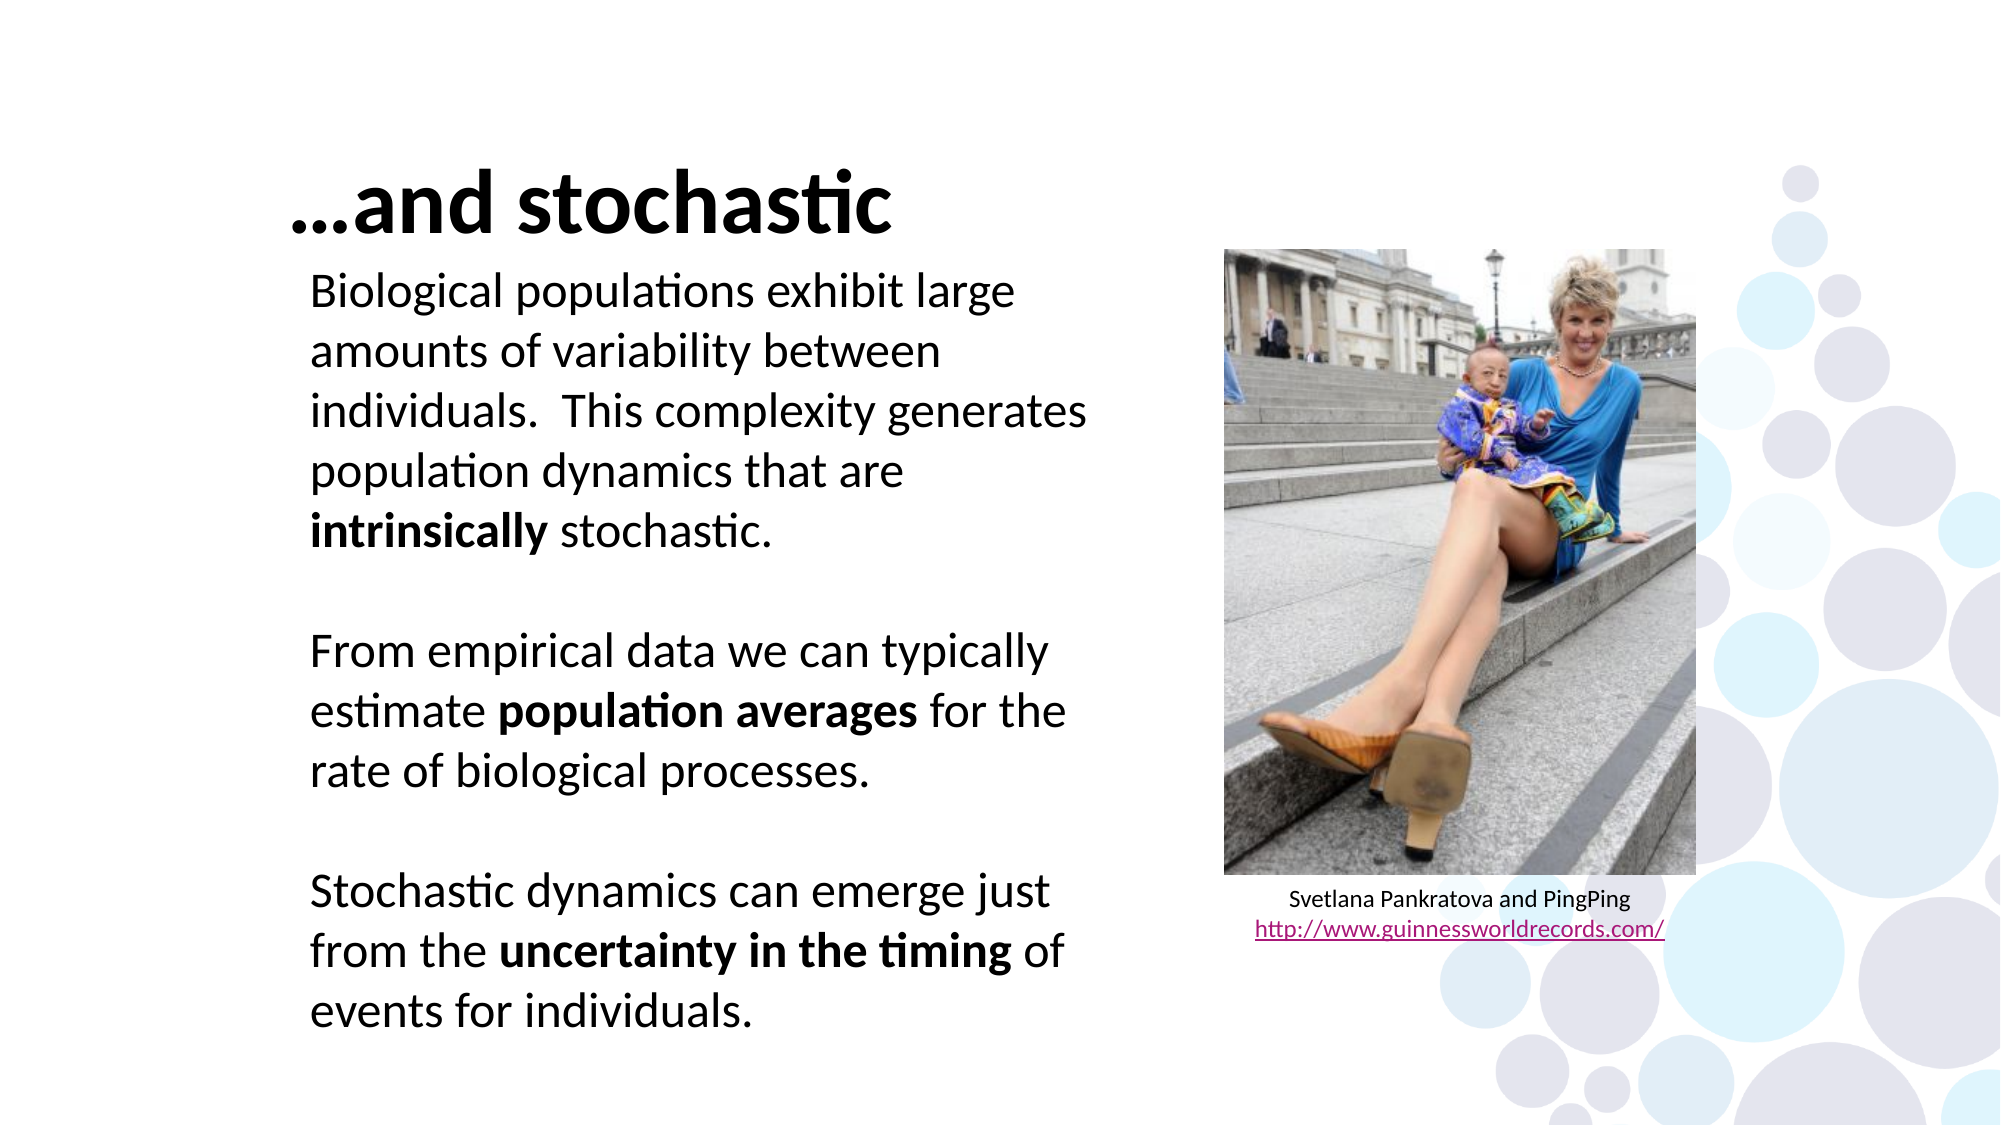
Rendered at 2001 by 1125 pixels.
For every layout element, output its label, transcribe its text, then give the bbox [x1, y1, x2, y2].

text_box …and stochastic [287, 141, 1638, 329]
picture [0, 0, 2001, 1125]
text_box Biological populations exhibit large amounts of variability between individuals. This complexity generates population dynamics that are intrinsically stochastic. From empirical data we can typically estimate population averages for the rate of biological processes. Stochastic dynamics can emerge just from the uncertainty in the timing of events for individuals. [295, 249, 1163, 1045]
text_box Svetlana Pankratova and PingPing http://www.guinnessworldrecords.com/ [1224, 875, 1696, 950]
